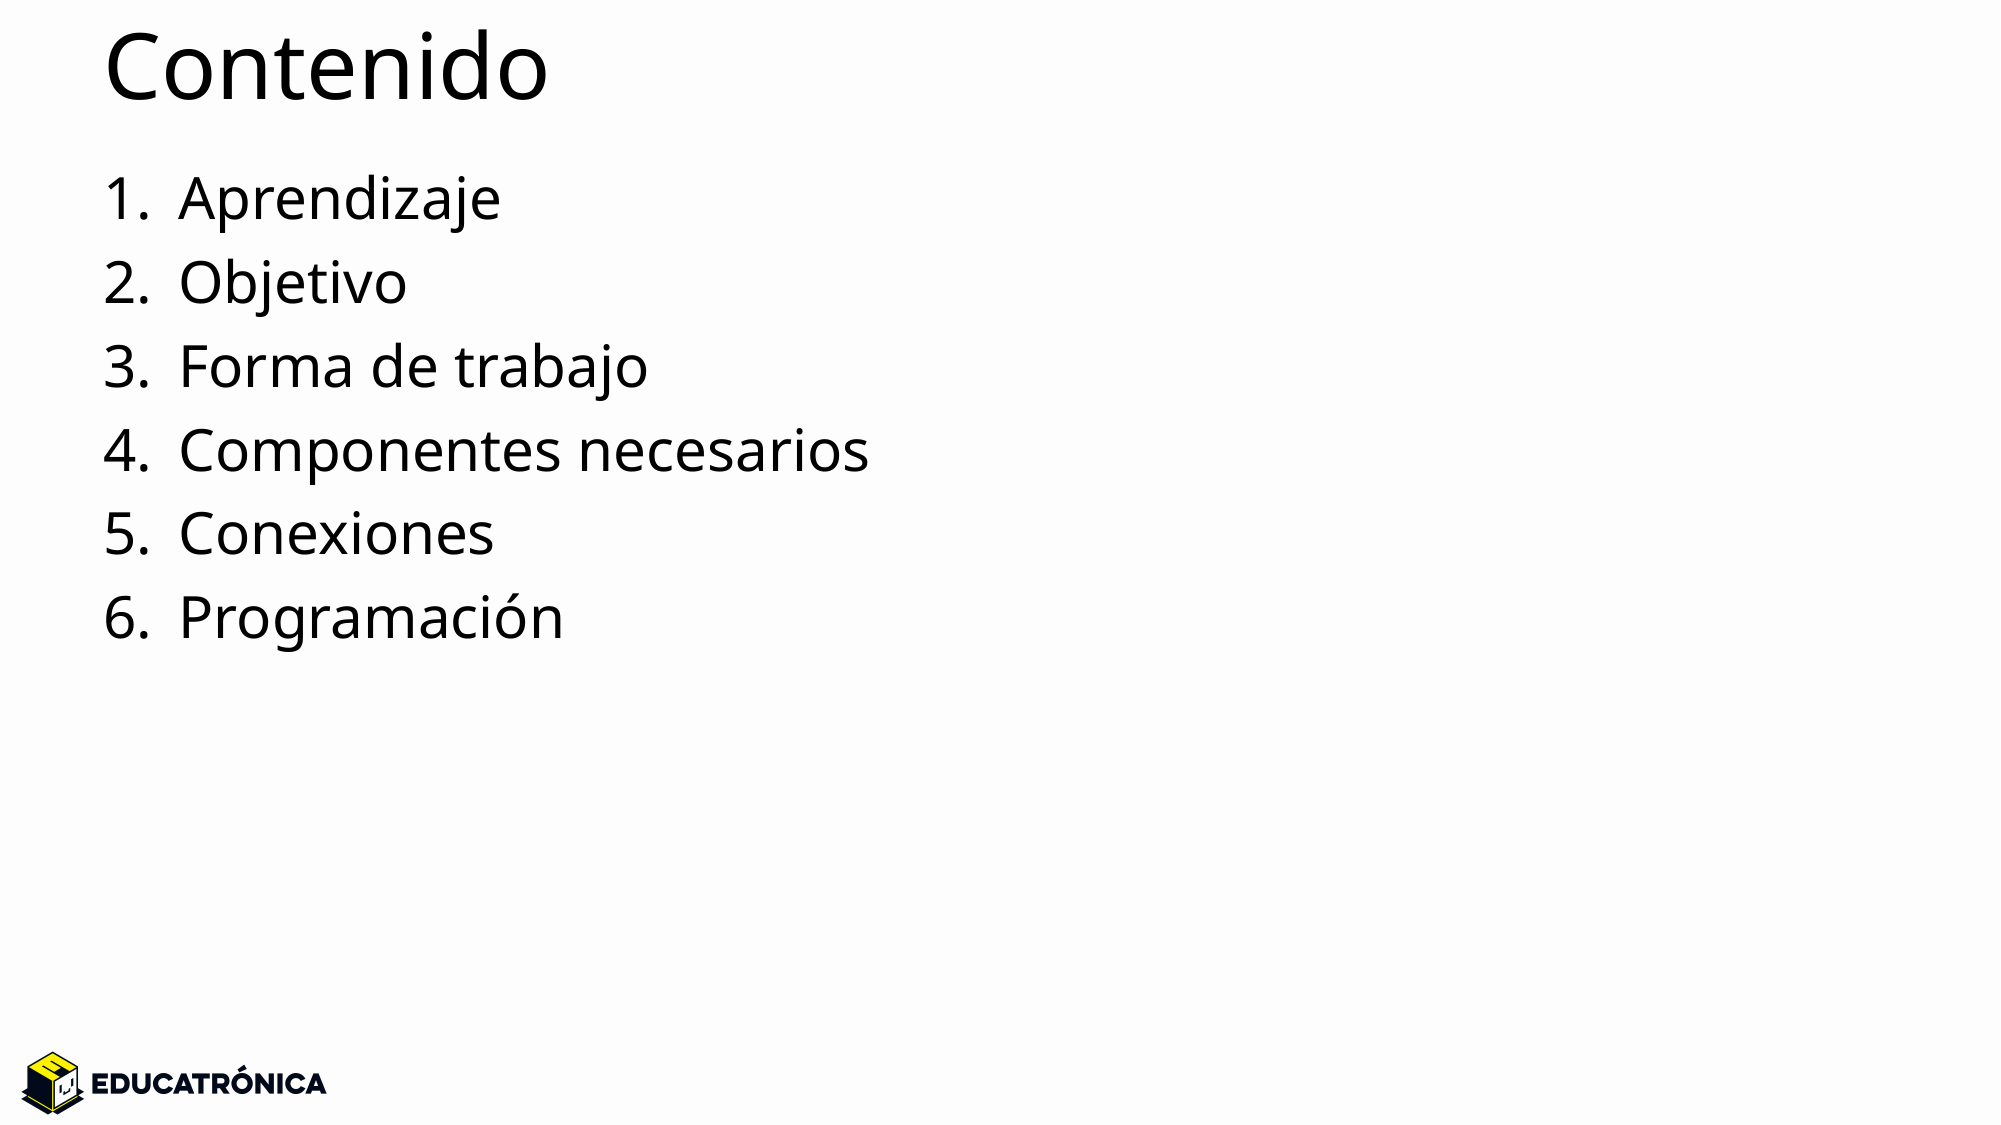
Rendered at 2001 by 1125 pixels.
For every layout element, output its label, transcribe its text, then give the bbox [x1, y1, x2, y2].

picture [19, 1048, 330, 1118]
title Contenido [88, 7, 1912, 133]
list Aprendizaje Objetivo Forma de trabajo Componentes necesarios Conexiones Programación [88, 162, 1912, 1037]
